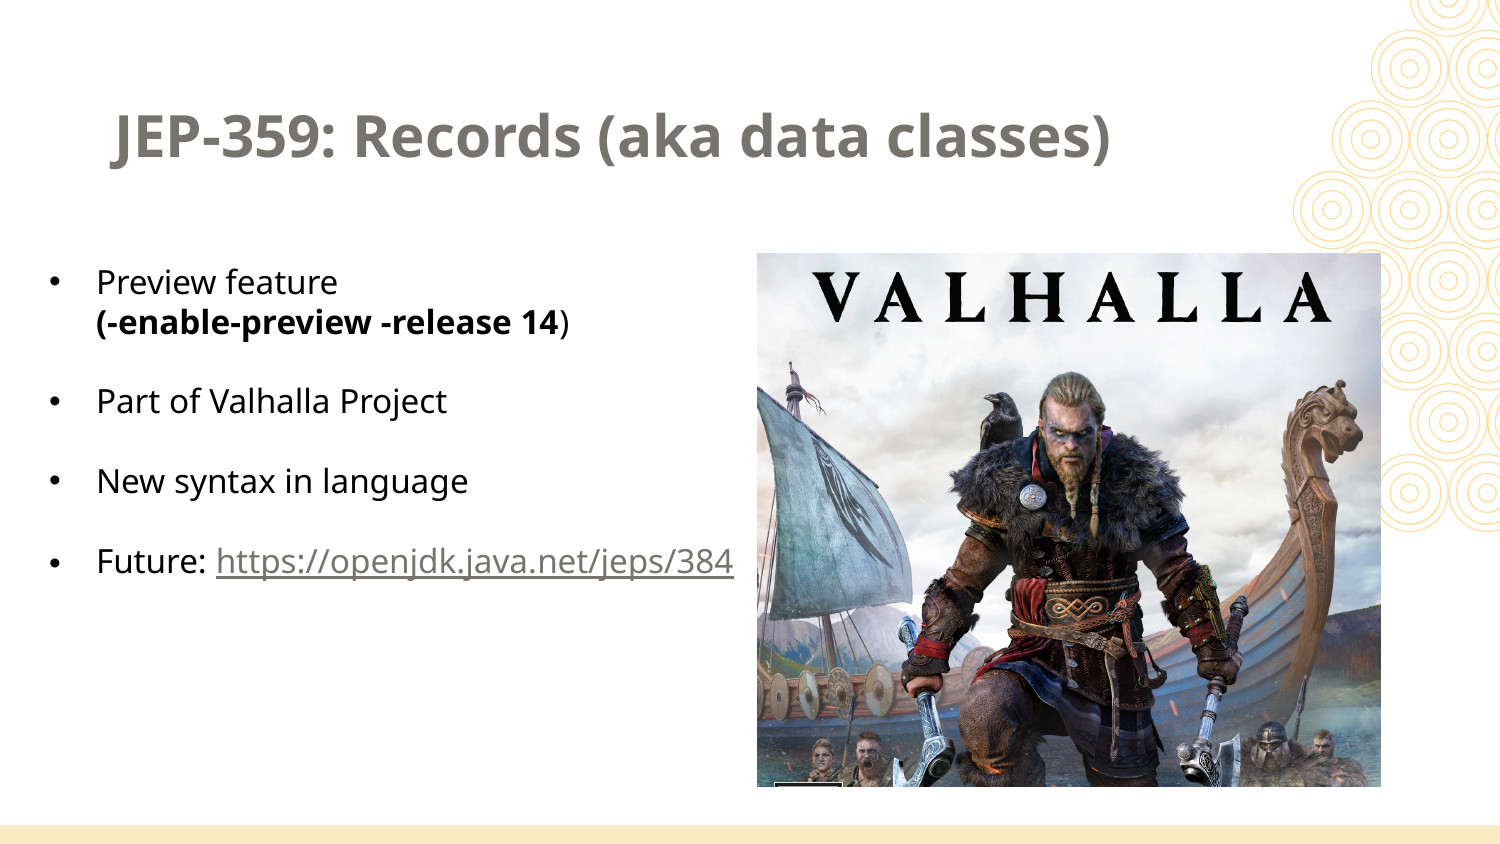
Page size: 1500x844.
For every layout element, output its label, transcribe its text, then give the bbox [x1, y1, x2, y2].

picture [757, 253, 1381, 787]
text_box Preview feature (-enable-preview -release 14) Part of Valhalla Project New syntax in language Future: https://openjdk.java.net/jeps/384 [34, 253, 750, 673]
title JEP-359: Records (aka data classes) [99, 90, 1363, 178]
